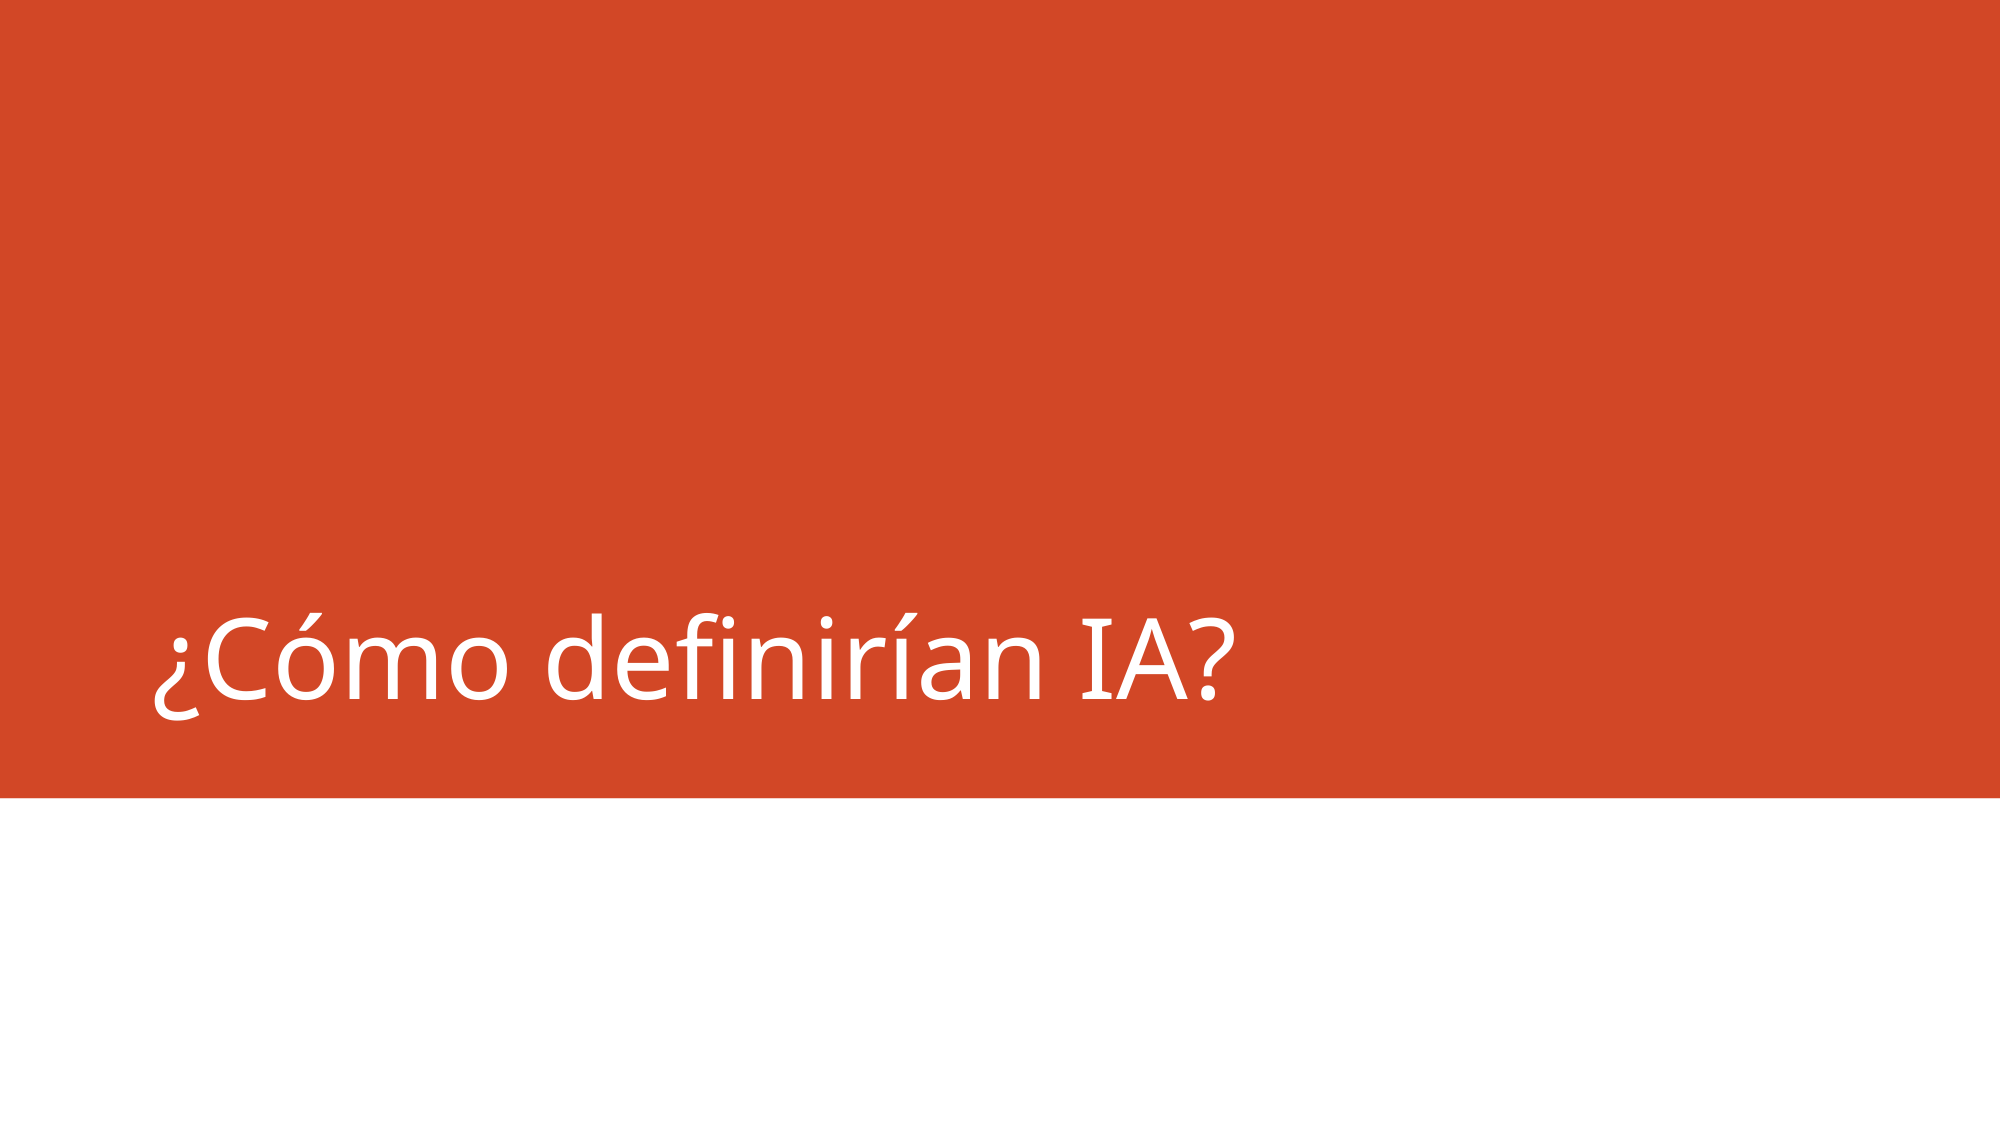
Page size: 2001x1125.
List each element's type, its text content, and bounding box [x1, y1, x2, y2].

title ¿Cómo definirían IA? [137, 338, 1863, 730]
